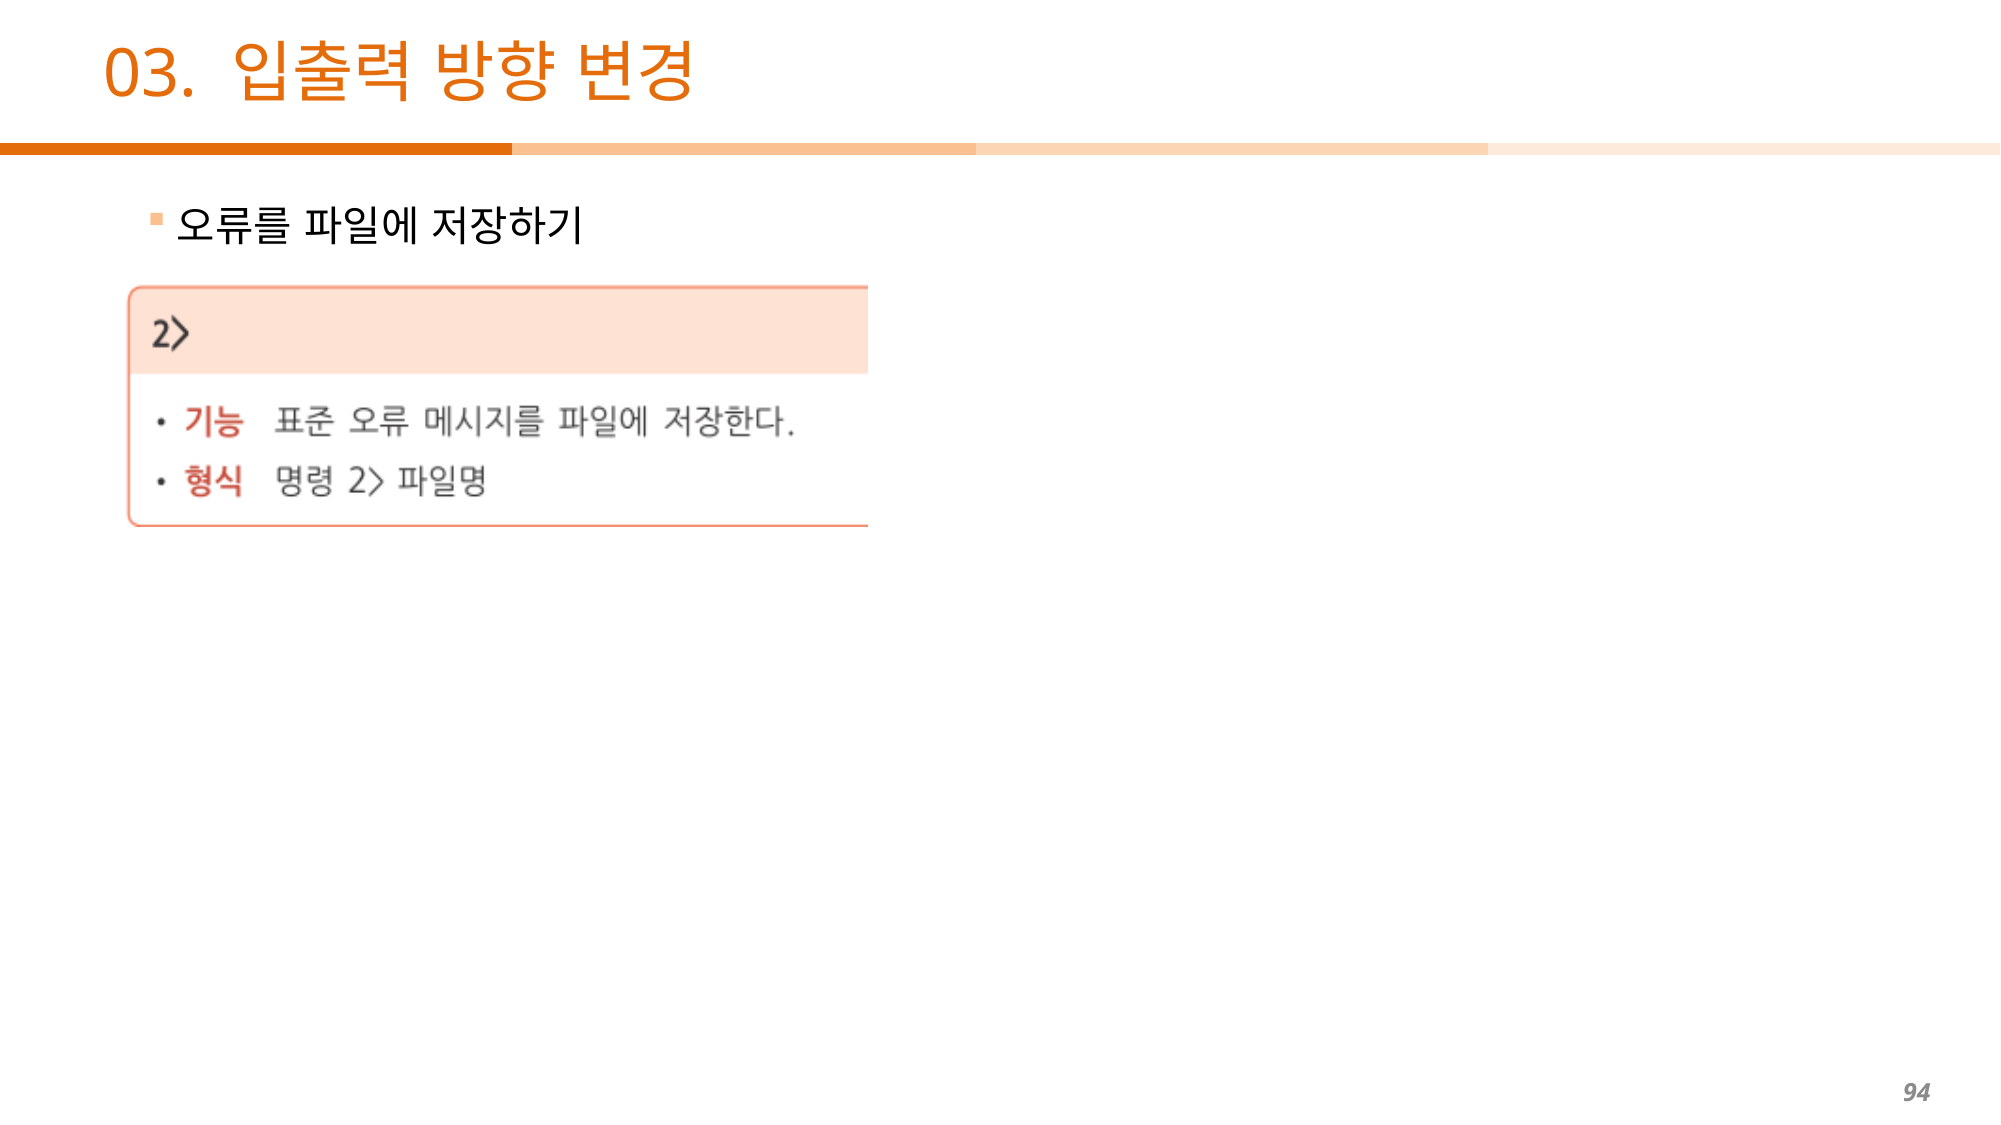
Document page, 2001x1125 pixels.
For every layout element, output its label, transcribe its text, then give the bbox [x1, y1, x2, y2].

picture [121, 278, 868, 528]
list 오류를 파일에 저장하기 [88, 176, 1920, 1083]
title 03. 입출력 방향 변경 [88, 18, 1920, 122]
